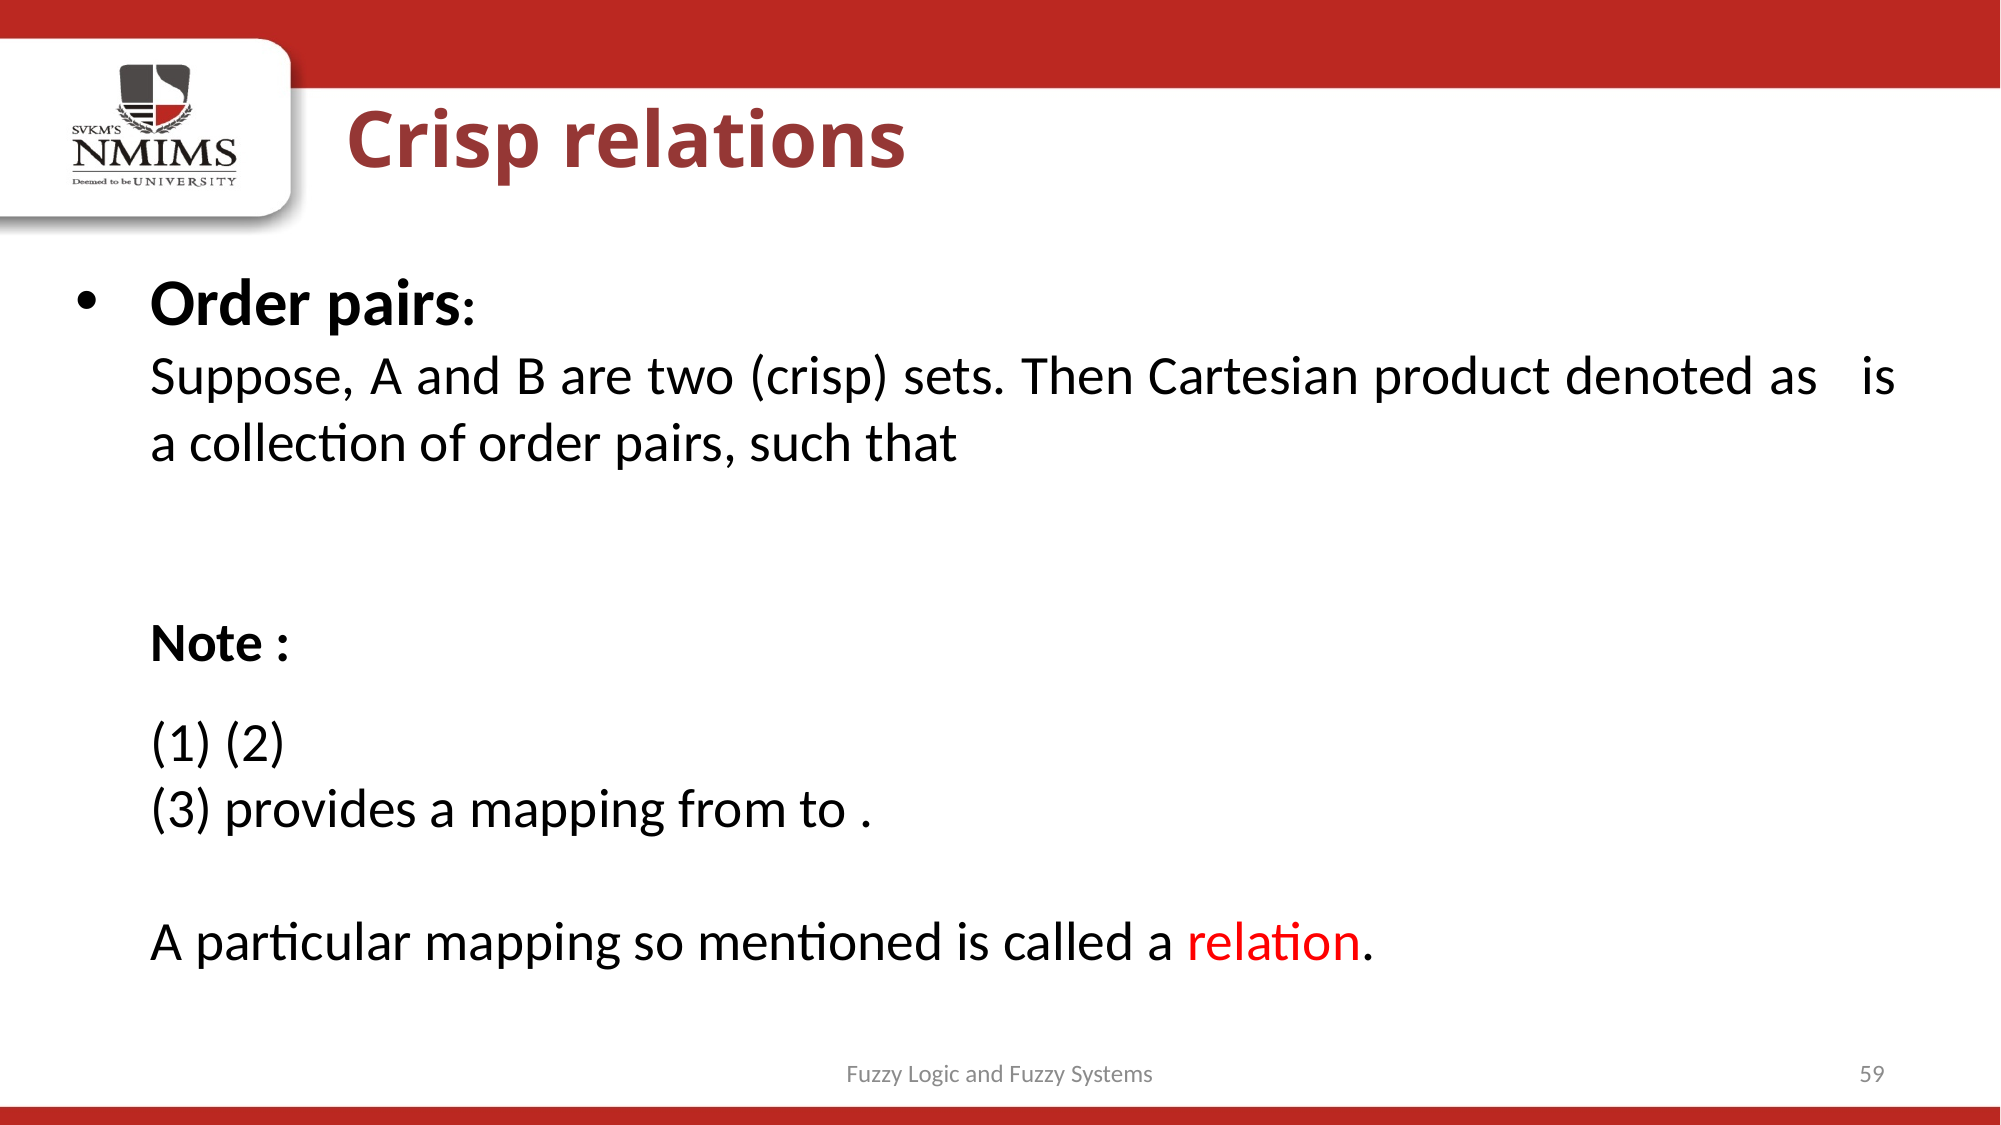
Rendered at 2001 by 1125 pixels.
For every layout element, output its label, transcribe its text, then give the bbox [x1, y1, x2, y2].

footer Fuzzy Logic and Fuzzy Systems [683, 1042, 1317, 1103]
picture [0, 0, 2001, 1125]
slide_number 59 [1433, 1042, 1900, 1103]
text_box Crisp relations [330, 81, 1968, 190]
